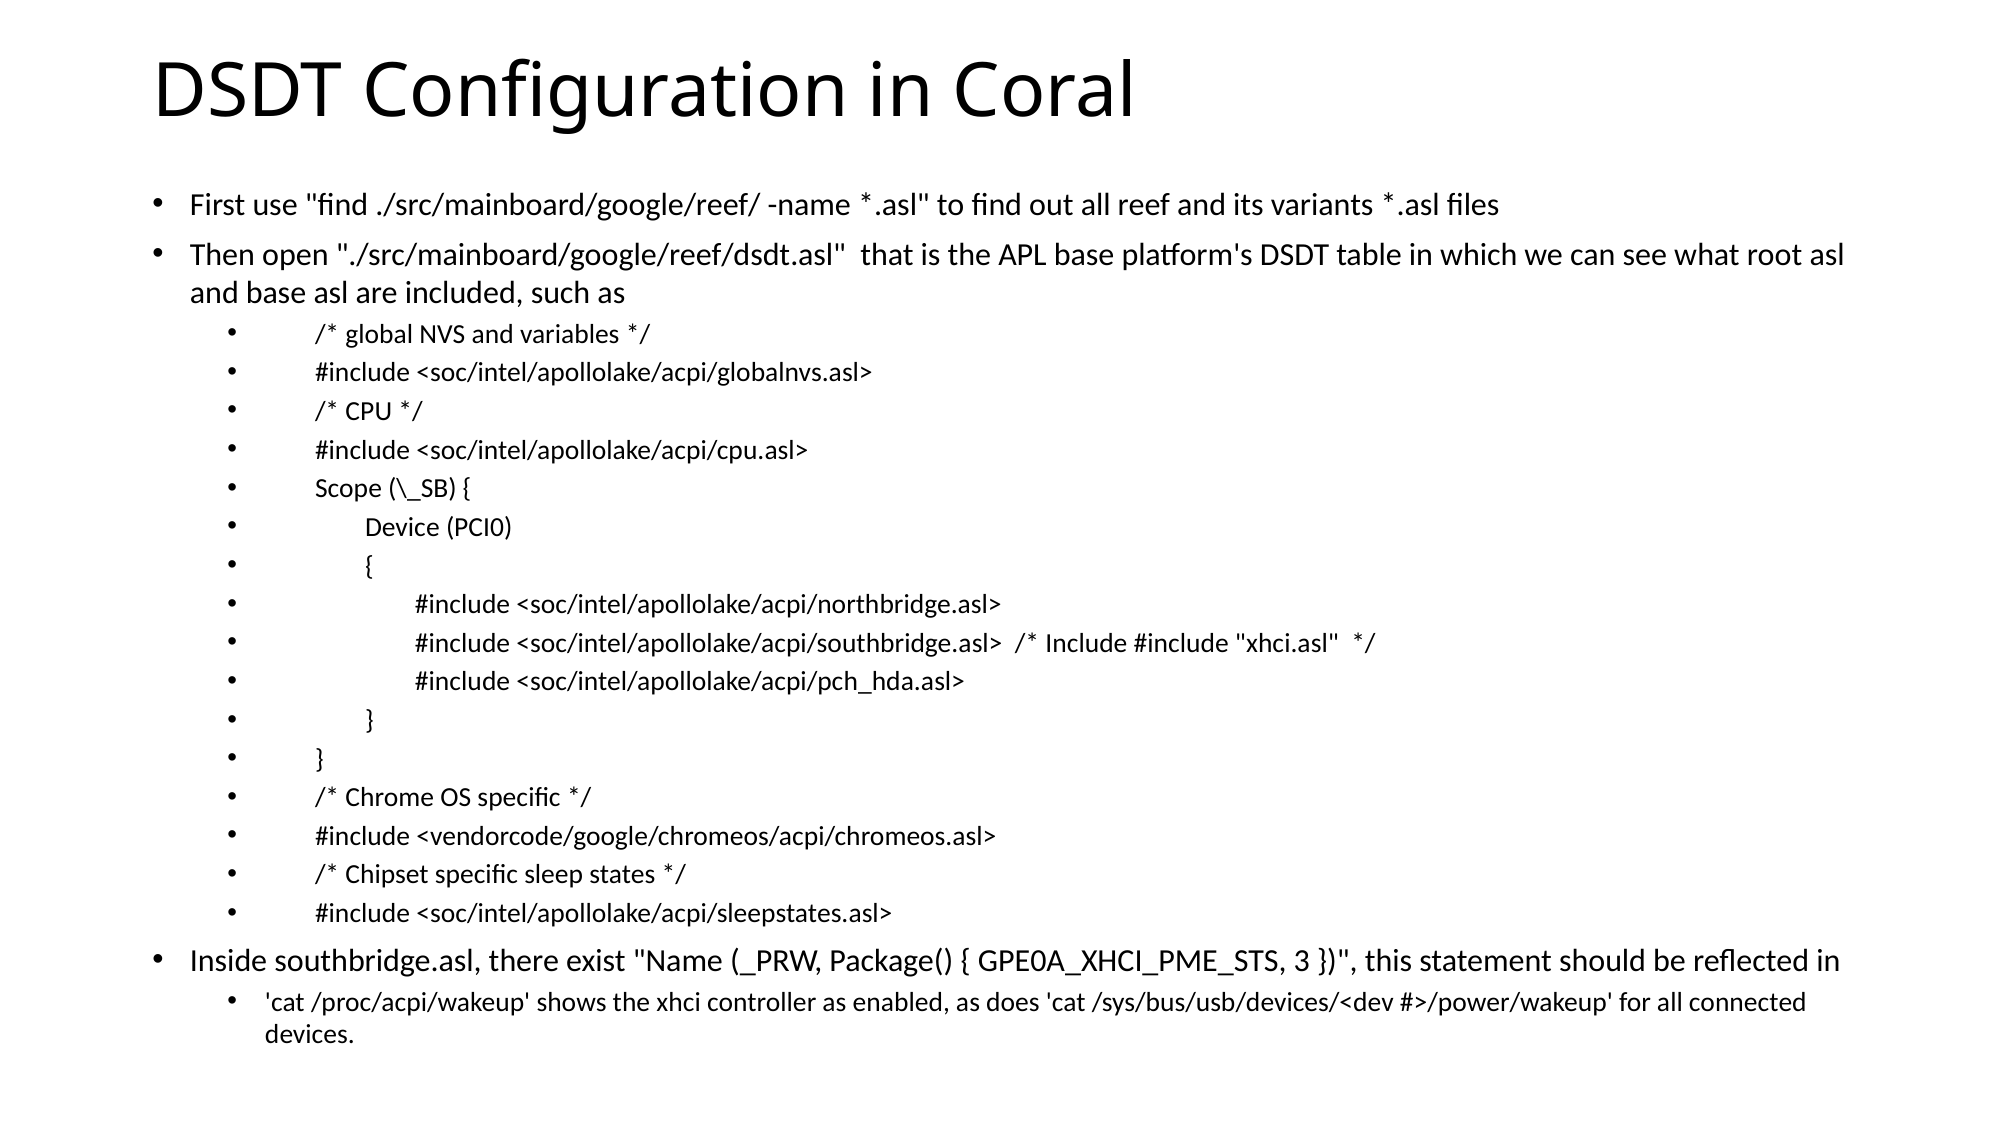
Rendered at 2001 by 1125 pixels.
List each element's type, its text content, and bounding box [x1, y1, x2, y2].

list First use "find ./src/mainboard/google/reef/ -name *.asl" to find out all reef and its variants *.asl files Then open "./src/mainboard/google/reef/dsdt.asl" that is the APL base platform's DSDT table in which we can see what root asl and base asl are included, such as /* global NVS and variables */ #include <soc/intel/apollolake/acpi/globalnvs.asl> /* CPU */ #include <soc/intel/apollolake/acpi/cpu.asl> Scope (\_SB) { Device (PCI0) { #include <soc/intel/apollolake/acpi/northbridge.asl> #include <soc/intel/apollolake/acpi/southbridge.asl> /* Include #include "xhci.asl" */ #include <soc/intel/apollolake/acpi/pch_hda.asl> } } /* Chrome OS specific */ #include <vendorcode/google/chromeos/acpi/chromeos.asl> /* Chipset specific sleep states */ #include <soc/intel/apollolake/acpi/sleepstates.asl> Inside southbridge.asl, there exist "Name (_PRW, Package() { GPE0A_XHCI_PME_STS, 3 })", this statement should be reflected in 'cat /proc/acpi/wakeup' shows the xhci controller as enabled, as does 'cat /sys/bus/usb/devices/<dev #>/power/wakeup' for all connected devices. [137, 176, 1863, 1098]
title DSDT Configuration in Coral [137, 42, 1863, 142]
